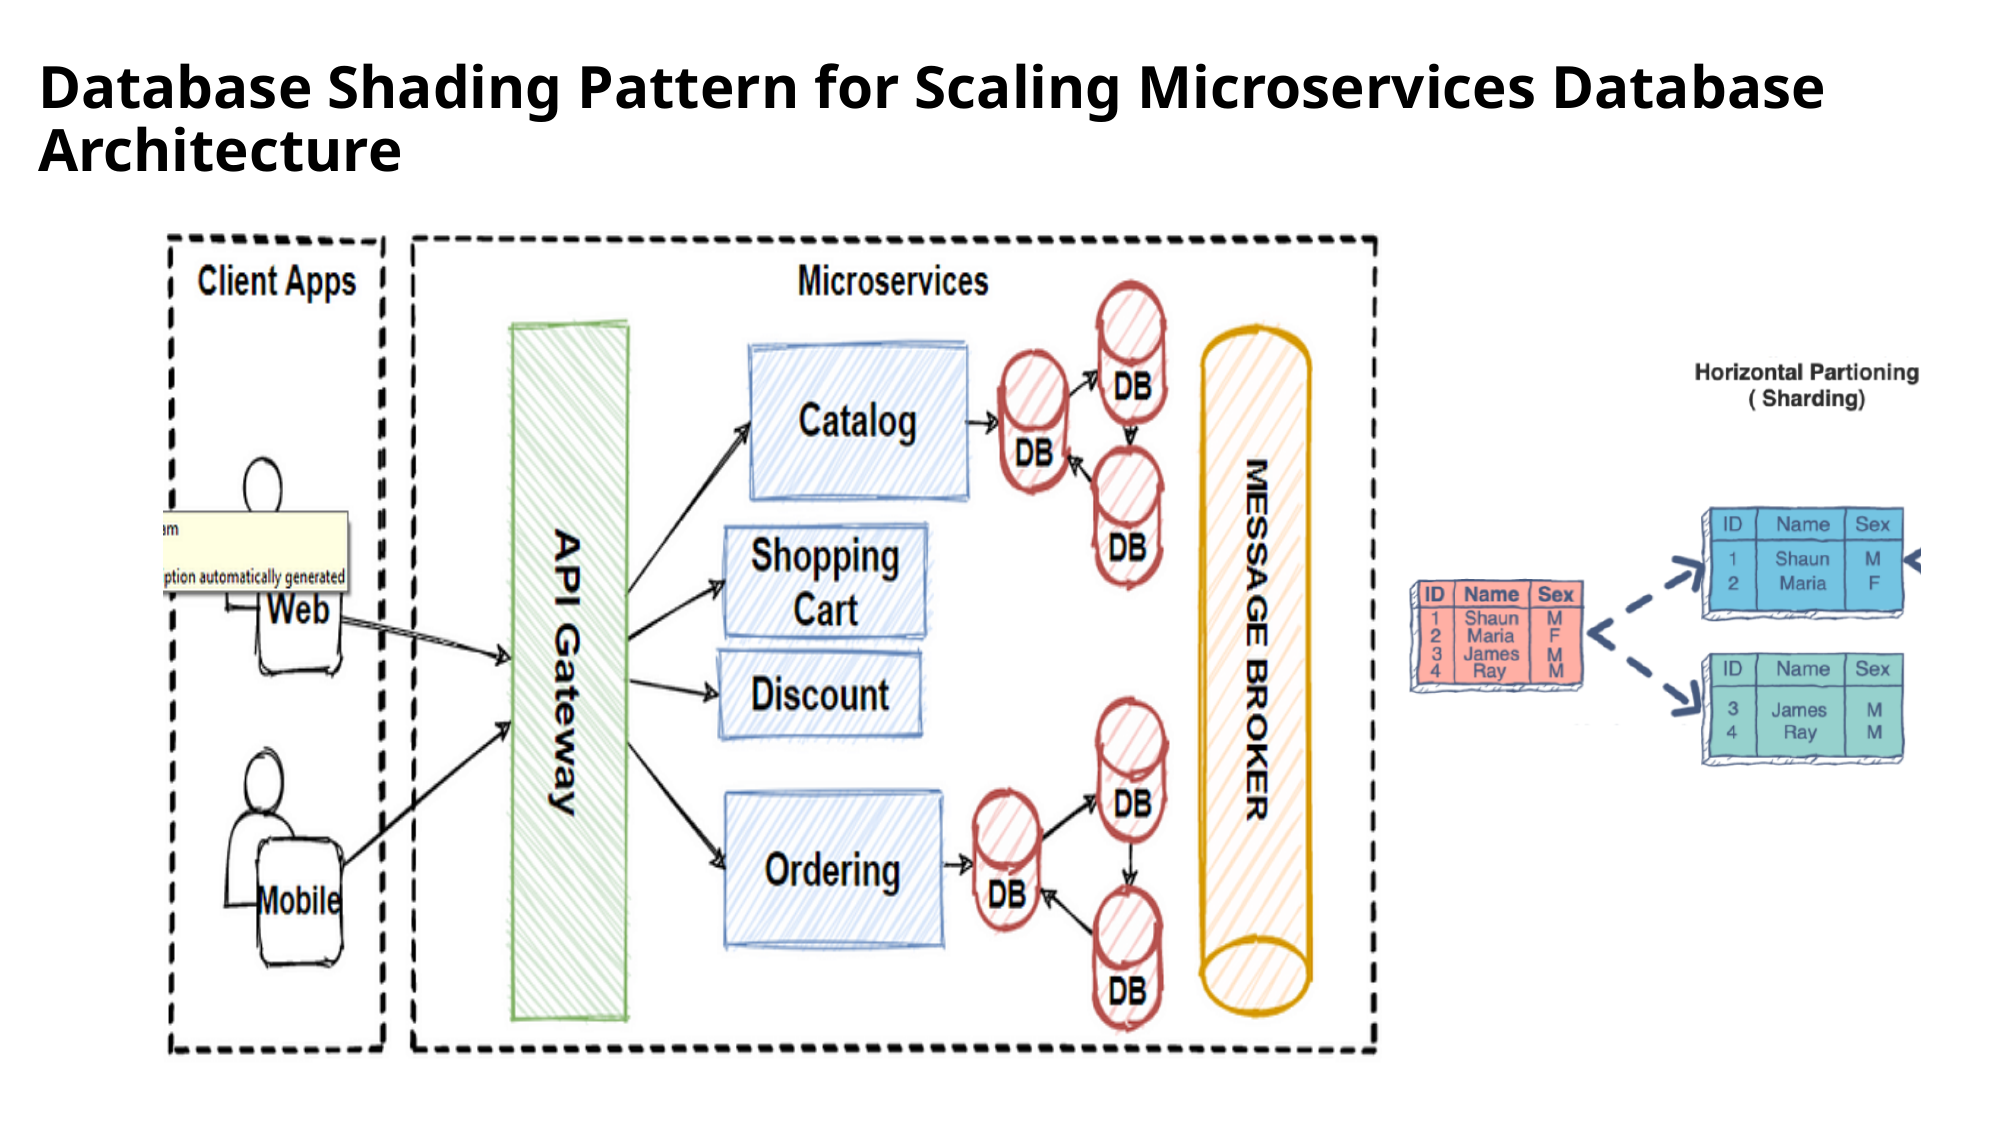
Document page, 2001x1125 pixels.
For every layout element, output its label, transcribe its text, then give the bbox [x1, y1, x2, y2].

picture [163, 230, 1392, 1065]
picture [1403, 341, 1921, 784]
title Database Shading Pattern for Scaling Microservices Database Architecture [23, 12, 1977, 231]
